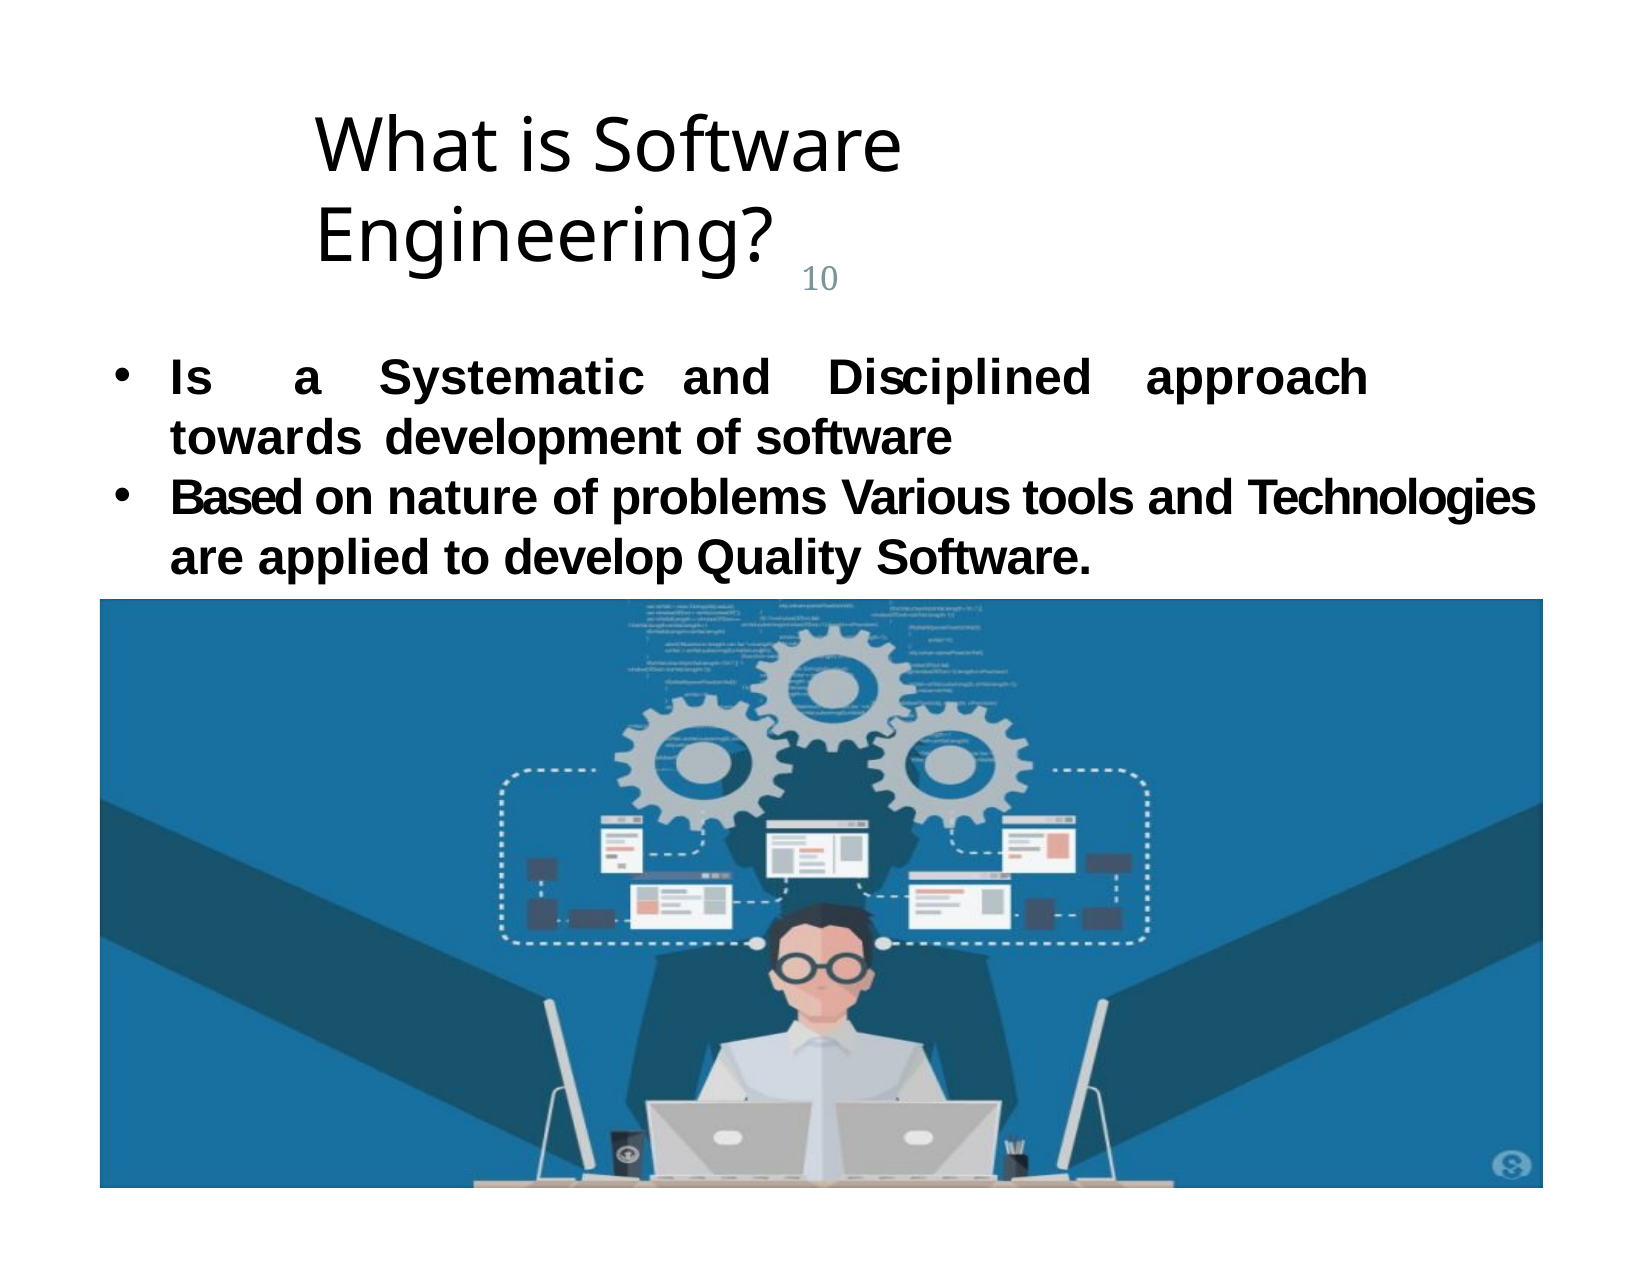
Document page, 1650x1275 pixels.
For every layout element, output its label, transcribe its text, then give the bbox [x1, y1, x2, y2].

text_box [99, 599, 1543, 1188]
title What is Software Engineering? [312, 77, 1337, 255]
text_box 10 Is a Systematic and Disciplined approach towards development of software Based on nature of problems Various tools and Technologies are applied to develop Quality Software. [111, 255, 1550, 585]
